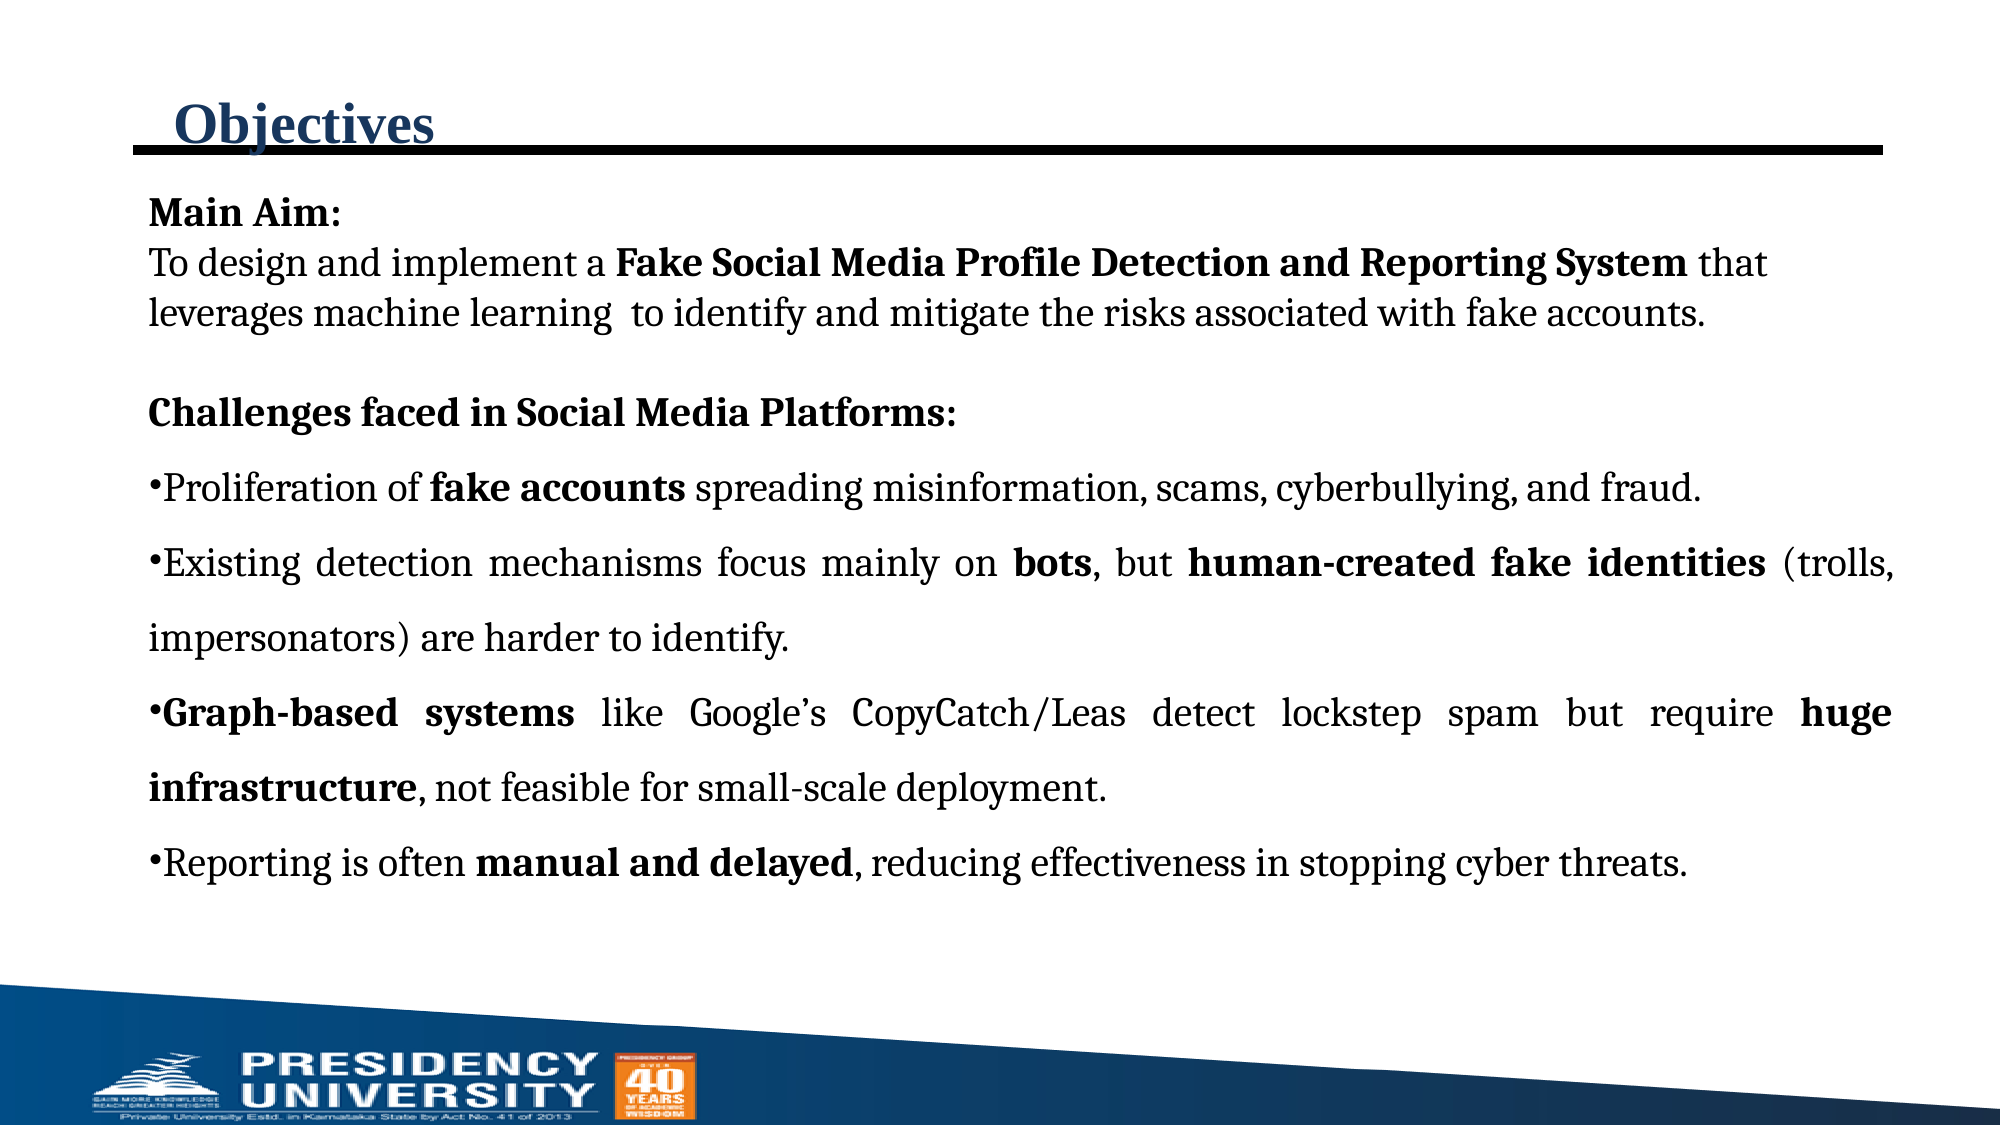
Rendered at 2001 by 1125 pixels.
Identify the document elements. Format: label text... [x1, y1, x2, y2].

title Objectives [133, 45, 1884, 125]
picture [0, 982, 2000, 1125]
list Main Aim: To design and implement a Fake Social Media Profile Detection and Reporting System that leverages machine learning to identify and mitigate the risks associated with fake accounts. Challenges faced in Social Media Platforms: Proliferation of fake accounts spreading misinformation, scams, cyberbullying, and fraud. Existing detection mechanisms focus mainly on bots, but human-created fake identities (trolls, impersonators) are harder to identify. Graph-based systems like Google’s CopyCatch/Leas detect lockstep spam but require huge infrastructure, not feasible for small-scale deployment. Reporting is often manual and delayed, reducing effectiveness in stopping cyber threats. [133, 177, 1908, 1093]
